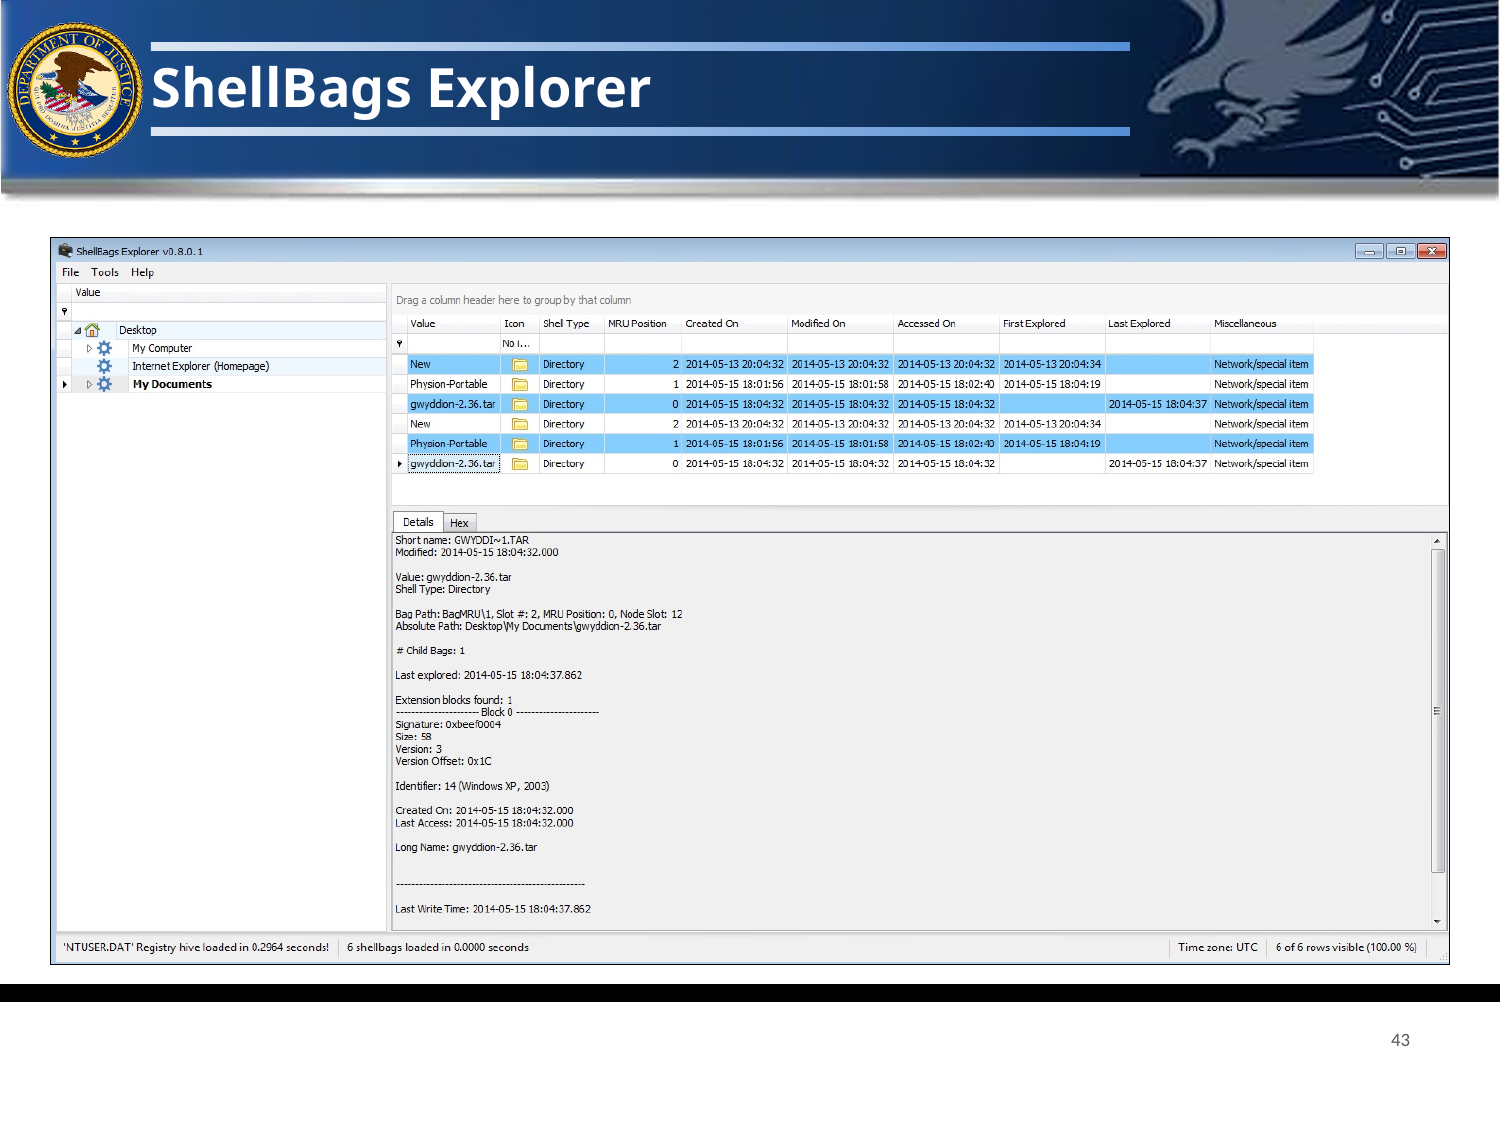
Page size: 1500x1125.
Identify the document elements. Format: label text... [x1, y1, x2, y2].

picture [49, 237, 1451, 965]
slide_number 43 [1087, 1023, 1425, 1054]
title ShellBags Explorer [150, 52, 1131, 128]
picture [0, 0, 1500, 209]
